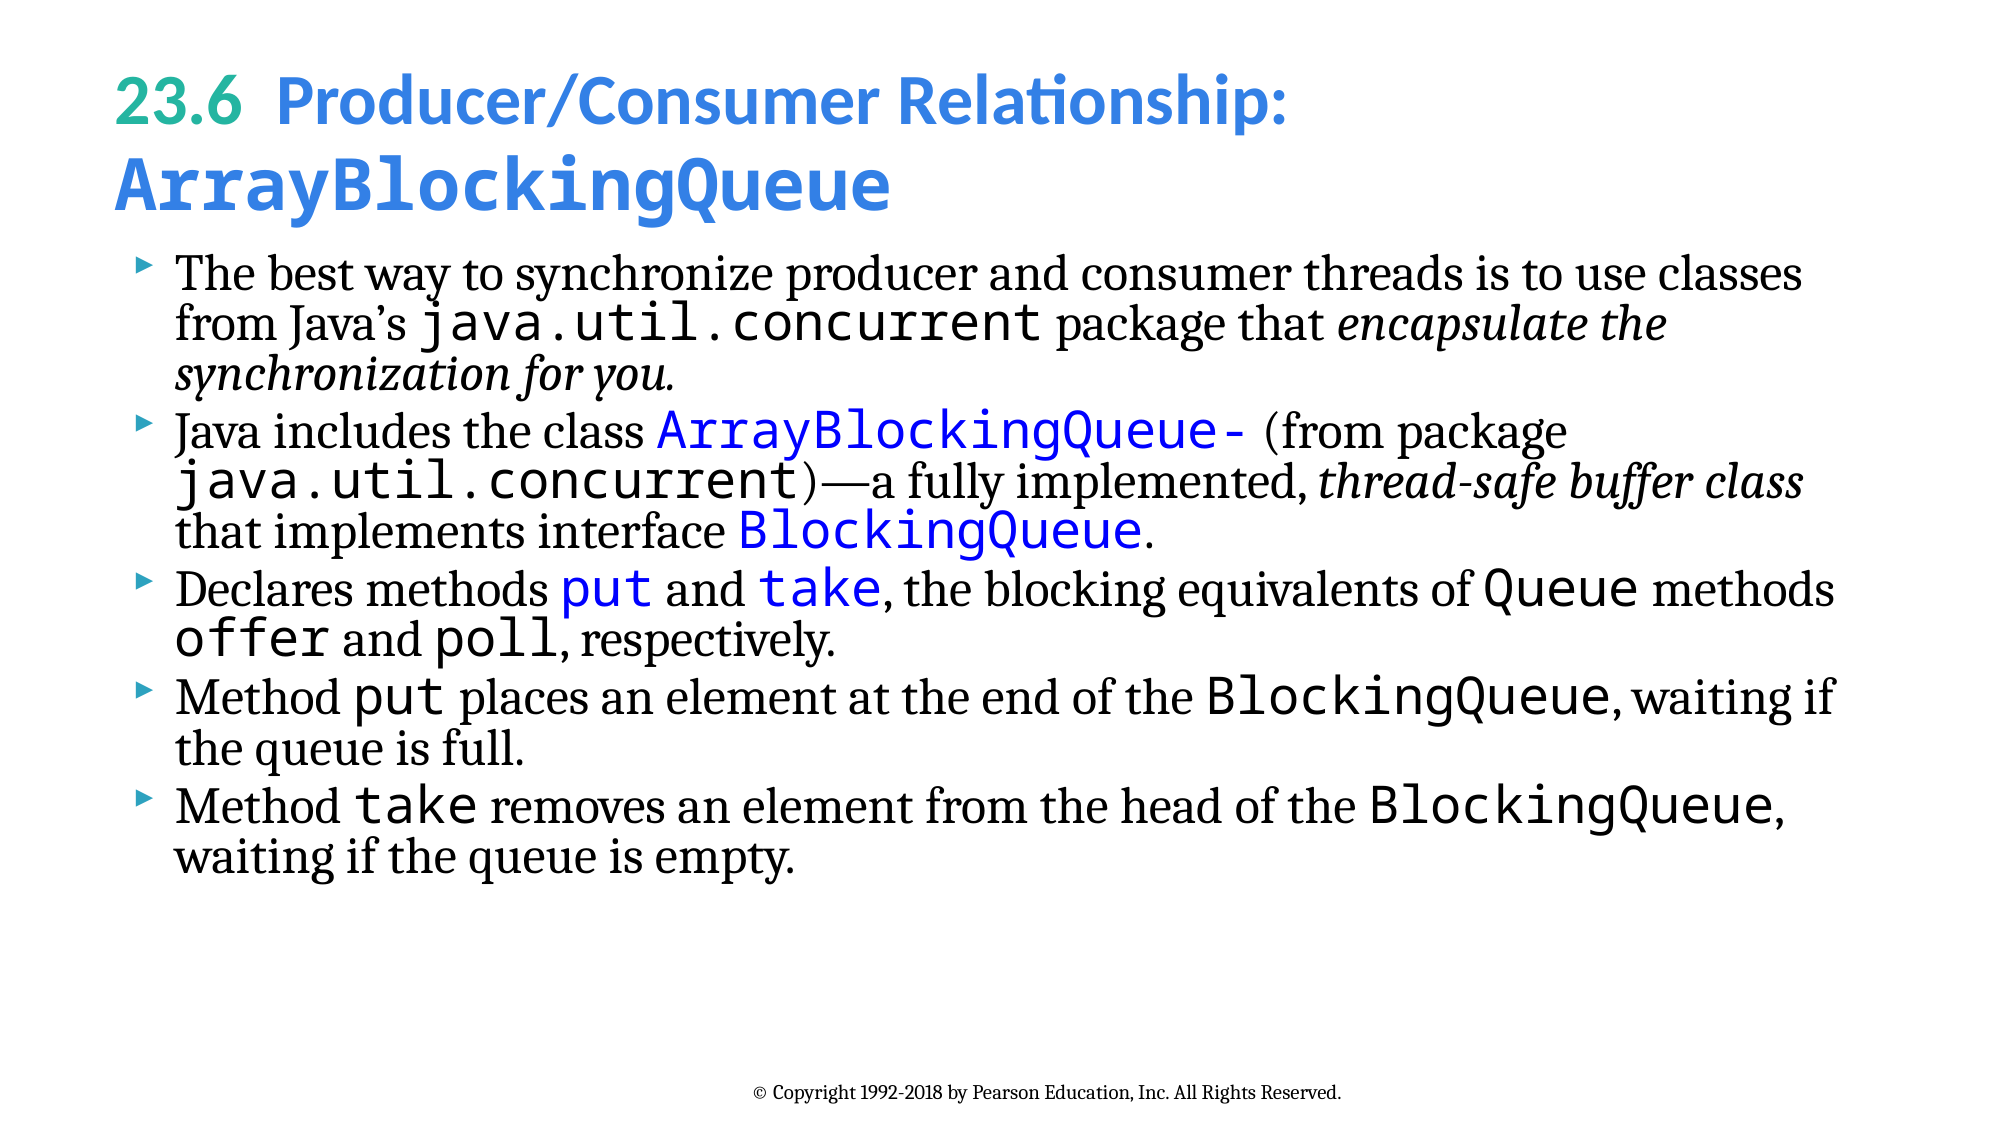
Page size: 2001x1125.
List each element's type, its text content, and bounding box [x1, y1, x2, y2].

footer © Copyright 1992-2018 by Pearson Education, Inc. All Rights Reserved. [736, 1051, 1892, 1112]
title 23.6 Producer/Consumer Relationship: ArrayBlockingQueue [99, 45, 1900, 233]
list The best way to synchronize producer and consumer threads is to use classes from Java’s java.util.concurrent package that encapsulate the synchronization for you. Java includes the class ArrayBlockingQueue- (from package java.util.concurrent)—a fully implemented, thread-safe buffer class that implements interface BlockingQueue. Declares methods put and take, the blocking equivalents of Queue methods offer and poll, respectively. Method put places an element at the end of the BlockingQueue, waiting if the queue is full. Method take removes an element from the head of the BlockingQueue, waiting if the queue is empty. [99, 242, 1900, 986]
